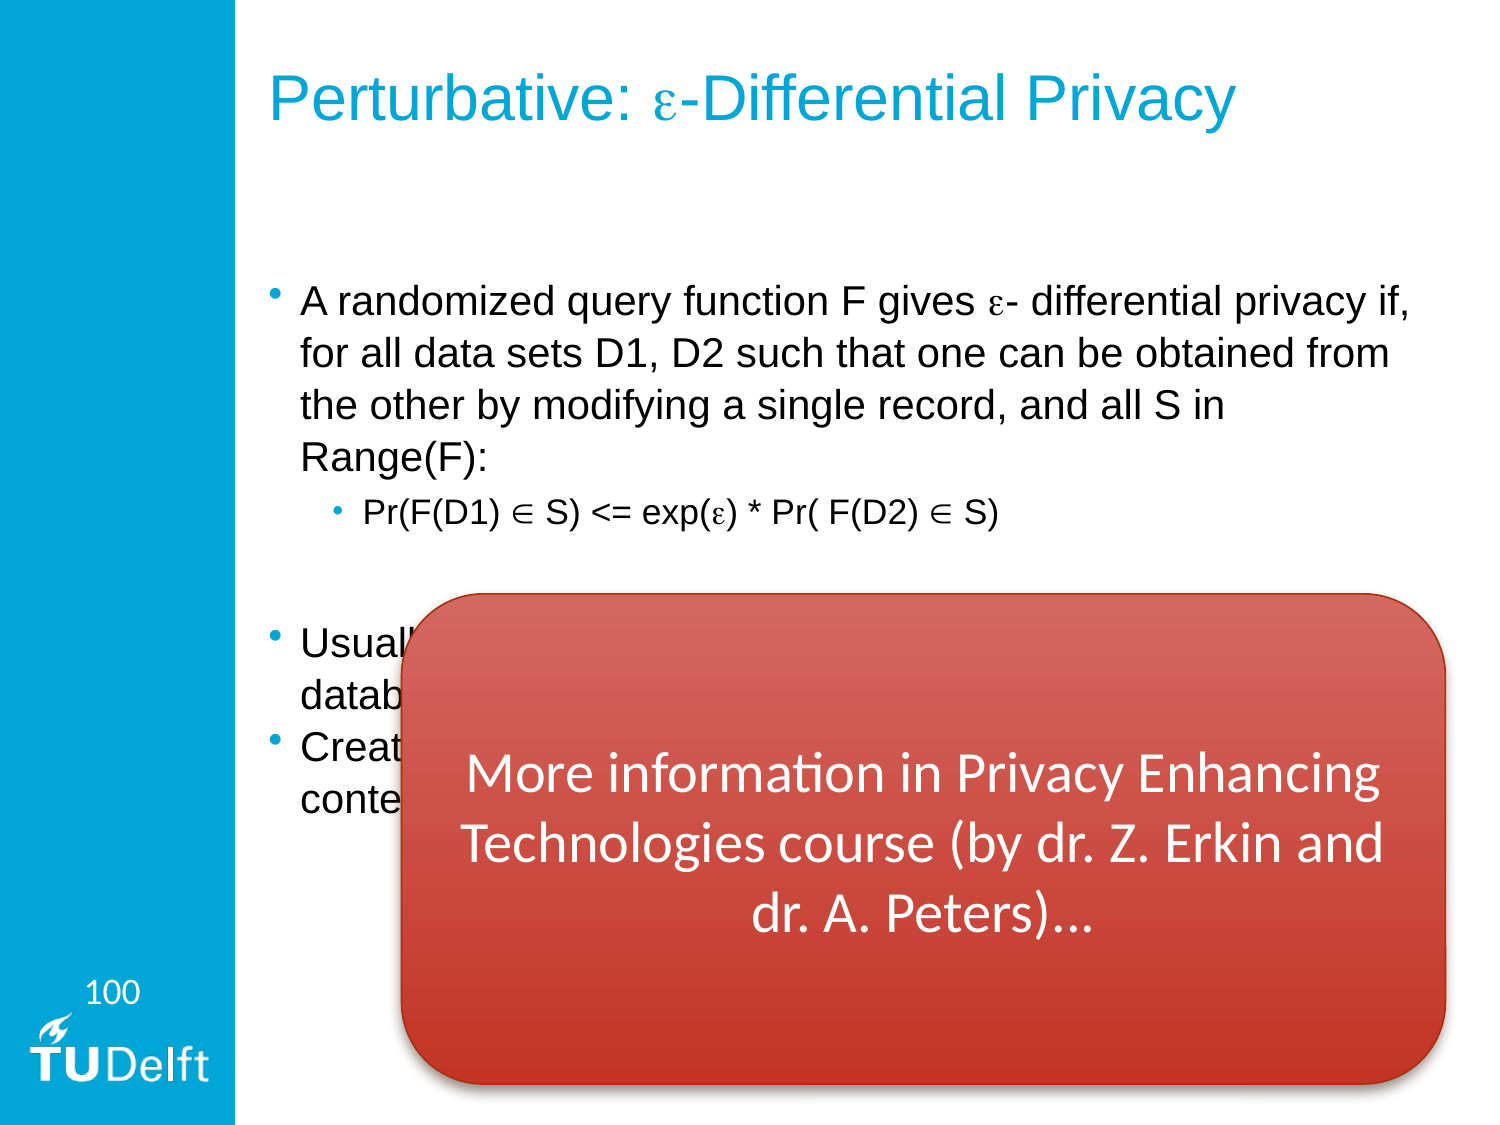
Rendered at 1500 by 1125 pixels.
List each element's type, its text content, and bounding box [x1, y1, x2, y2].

text_box More information in Privacy Enhancing Technologies course (by dr. Z. Erkin and dr. A. Peters)... [400, 593, 1447, 1085]
title Perturbative: -Differential Privacy [268, 55, 1423, 231]
list A randomized query function F gives - differential privacy if, for all data sets D1, D2 such that one can be obtained from the other by modifying a single record, and all S in Range(F): Pr(F(D1)  S) <= exp() * Pr( F(D2)  S) Usually F(D) = f (D) + Y (D), where f (D) is a user query to a database D and Y (D) is a random noise (typically Laplace) Create a data-set by iteratively asking differentially private content or counting queries [268, 271, 1423, 1061]
